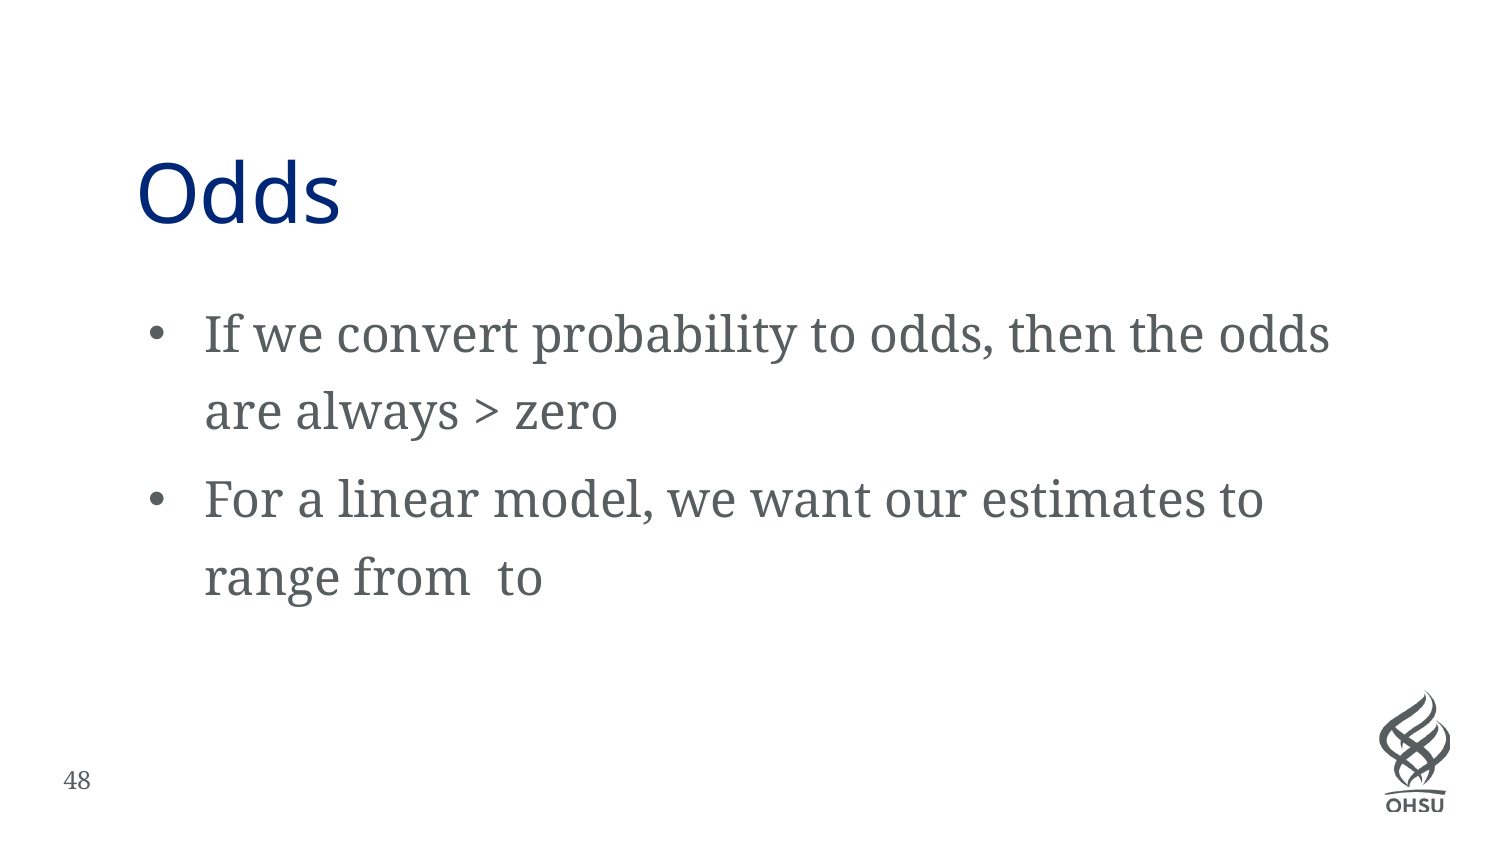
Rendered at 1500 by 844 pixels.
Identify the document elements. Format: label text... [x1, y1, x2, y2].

title Odds [120, 120, 1356, 261]
